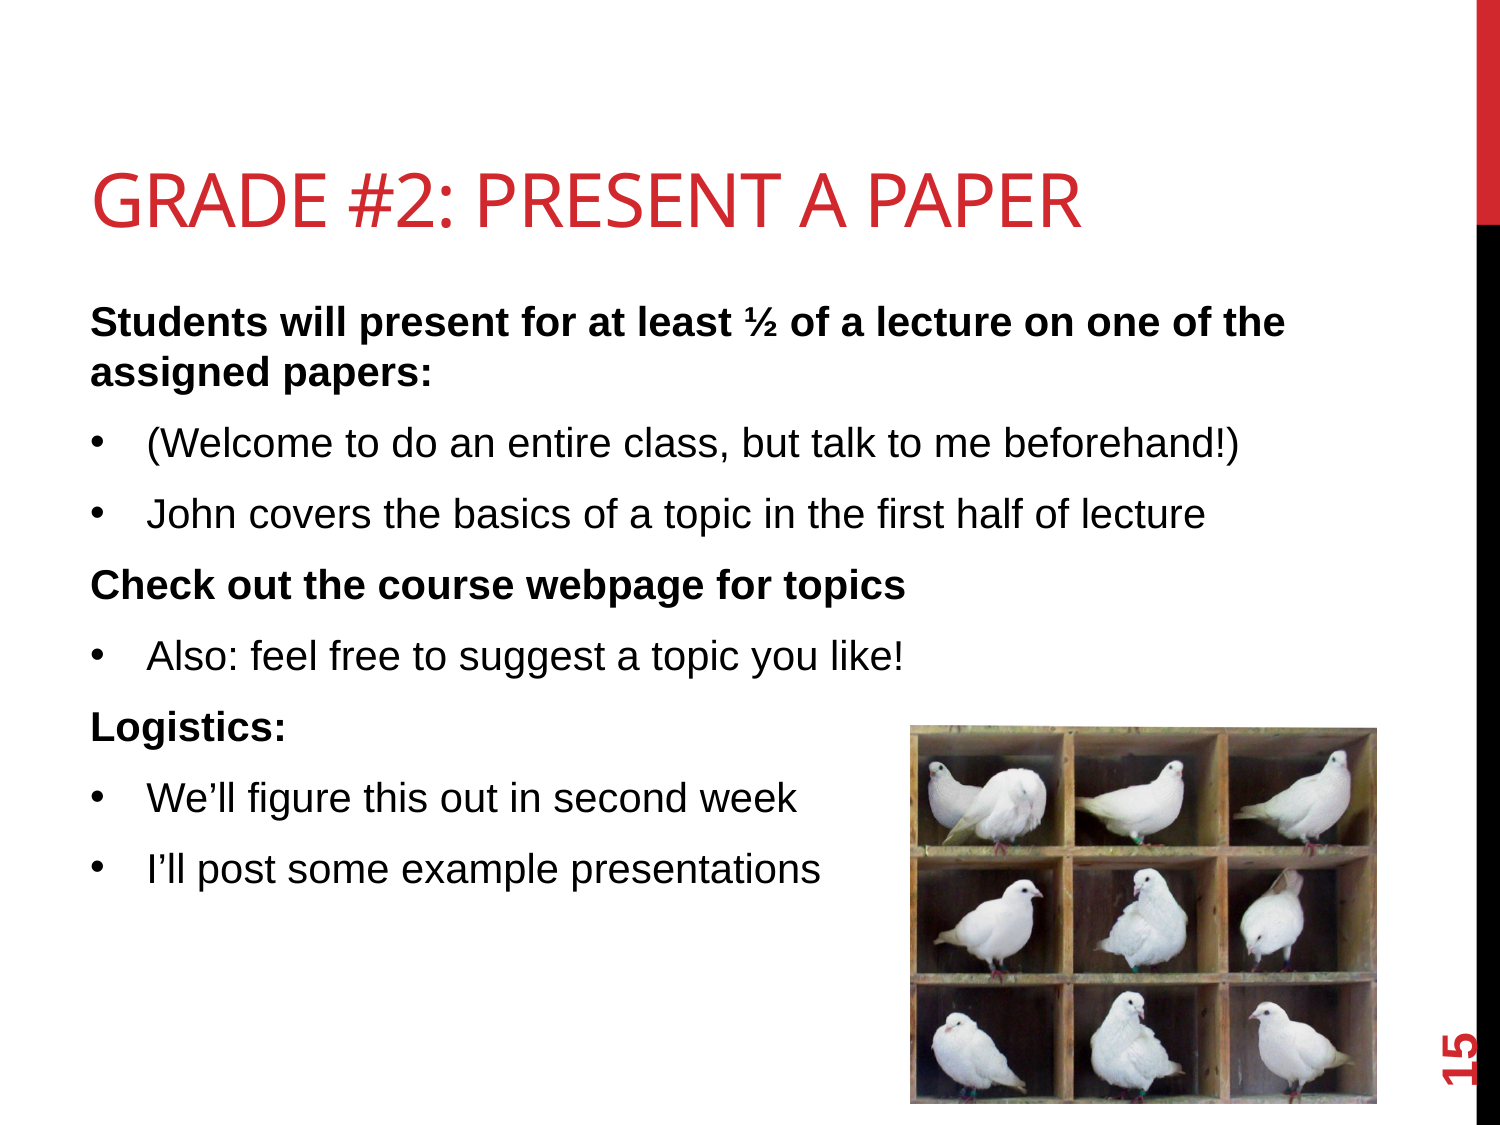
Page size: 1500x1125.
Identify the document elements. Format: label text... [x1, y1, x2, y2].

picture [910, 725, 1377, 1104]
list Students will present for at least ½ of a lecture on one of the assigned papers: (Welcome to do an entire class, but talk to me beforehand!) John covers the basics of a topic in the first half of lecture Check out the course webpage for topics Also: feel free to suggest a topic you like! Logistics: We’ll figure this out in second week I’ll post some example presentations [75, 287, 1325, 1005]
title Grade #2: Present a paper [75, 25, 1325, 250]
slide_number 15 [1427, 887, 1488, 1104]
